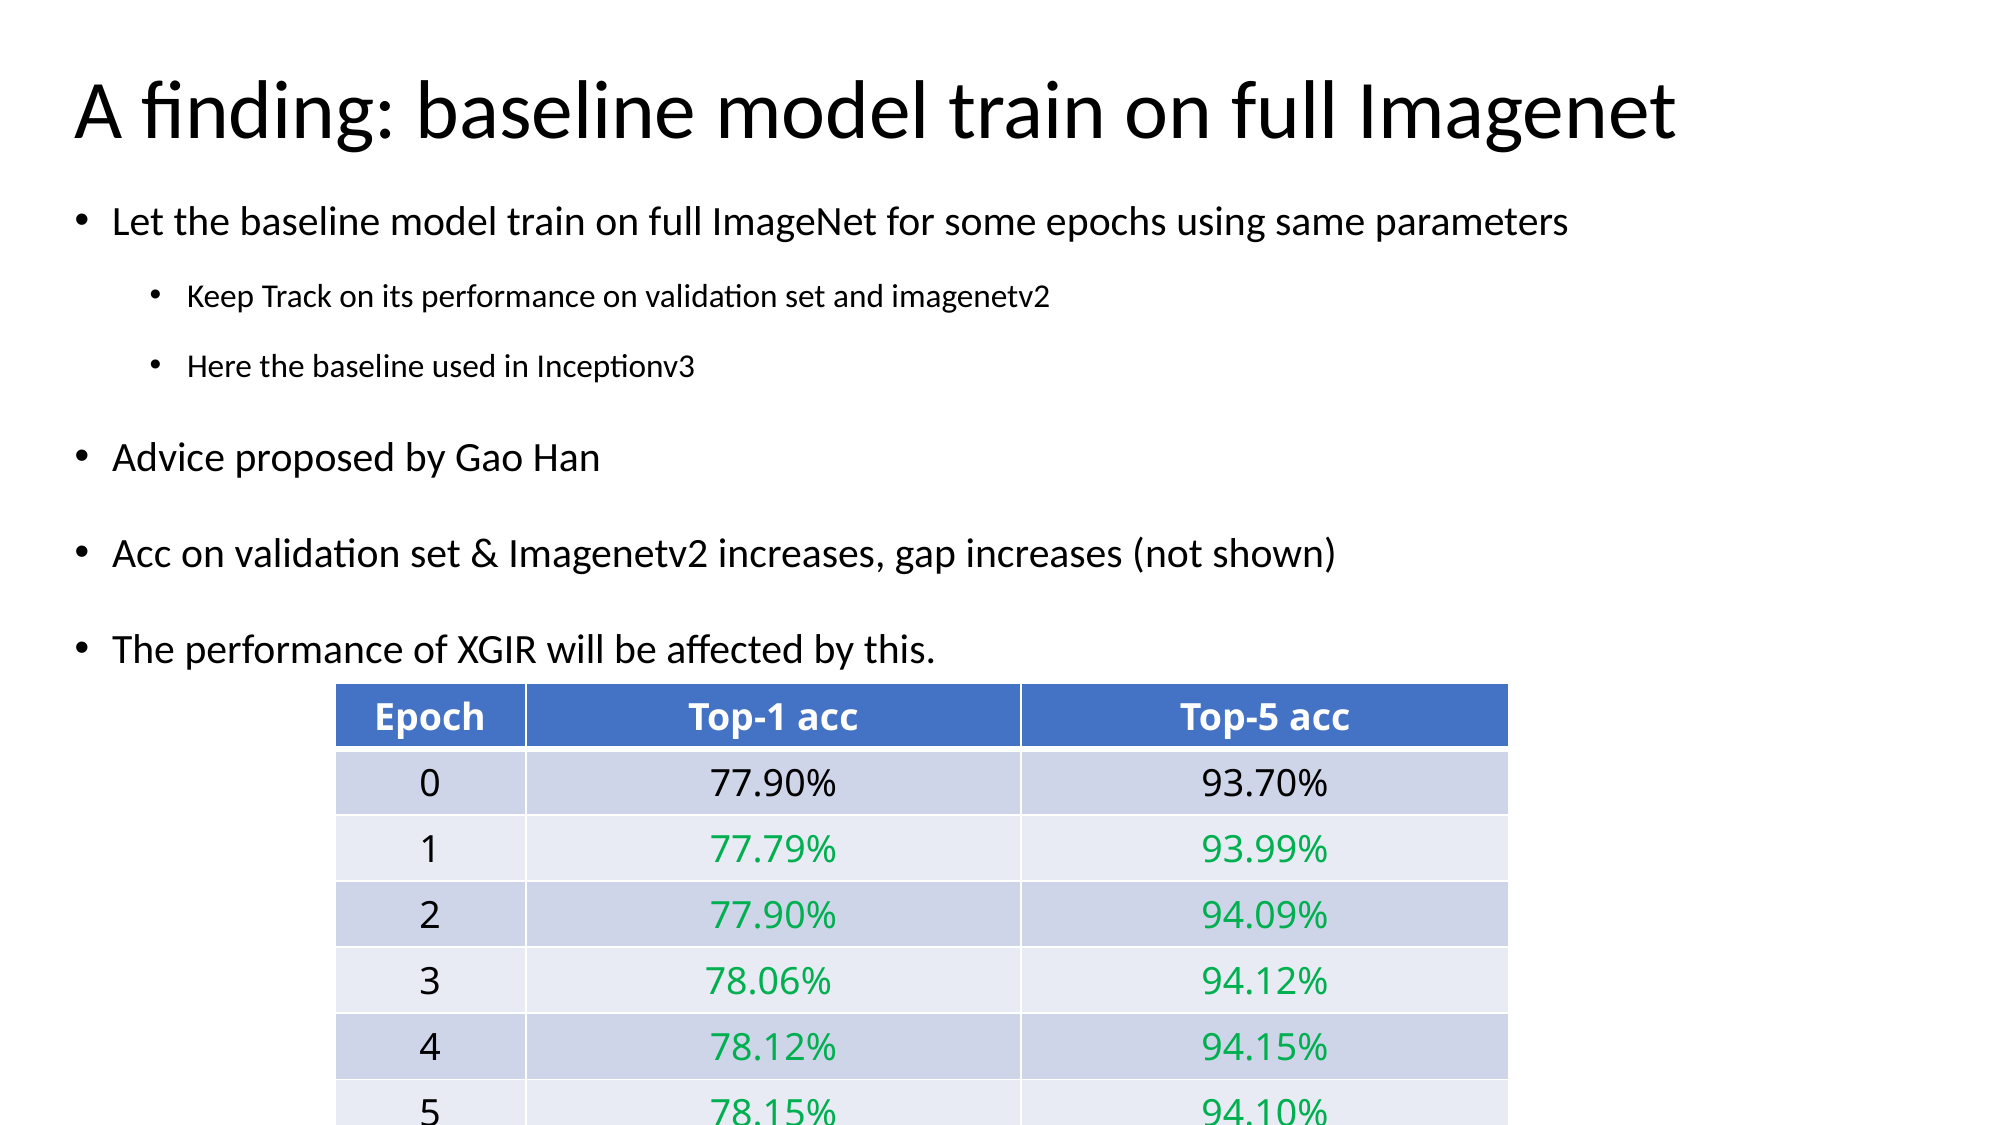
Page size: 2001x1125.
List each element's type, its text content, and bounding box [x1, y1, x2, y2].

table_cell 78.12% [527, 1014, 1020, 1079]
table_cell 94.10% [1022, 1080, 1508, 1125]
list Let the baseline model train on full ImageNet for some epochs using same parameters Keep Track on its performance on validation set and imagenetv2 Here the baseline used in Inceptionv3 Advice proposed by Gao Han Acc on validation set & Imagenetv2 increases, gap increases (not shown) The performance of XGIR will be affected by this. [59, 161, 1966, 875]
table_cell 78.06% [527, 948, 1020, 1012]
table_cell 3 [336, 948, 525, 1012]
table_cell 94.12% [1022, 948, 1508, 1012]
table_cell 2 [336, 882, 525, 946]
table_header Epoch [336, 684, 525, 746]
table_cell 77.90% [527, 882, 1020, 946]
table_cell 5 [336, 1080, 525, 1125]
table_cell 77.90% [527, 752, 1020, 814]
table_cell 94.15% [1022, 1014, 1508, 1079]
table_header Top-1 acc [527, 684, 1020, 746]
table_cell 0 [336, 752, 525, 814]
table_cell 94.09% [1022, 882, 1508, 946]
table_cell 77.79% [527, 816, 1020, 880]
table_cell 93.99% [1022, 816, 1508, 880]
title A finding: baseline model train on full Imagenet [59, 3, 1785, 161]
table_cell 1 [336, 816, 525, 880]
table_cell 93.70% [1022, 752, 1508, 814]
table_cell 4 [336, 1014, 525, 1079]
table_header Top-5 acc [1022, 684, 1508, 746]
table_cell 78.15% [527, 1080, 1020, 1125]
